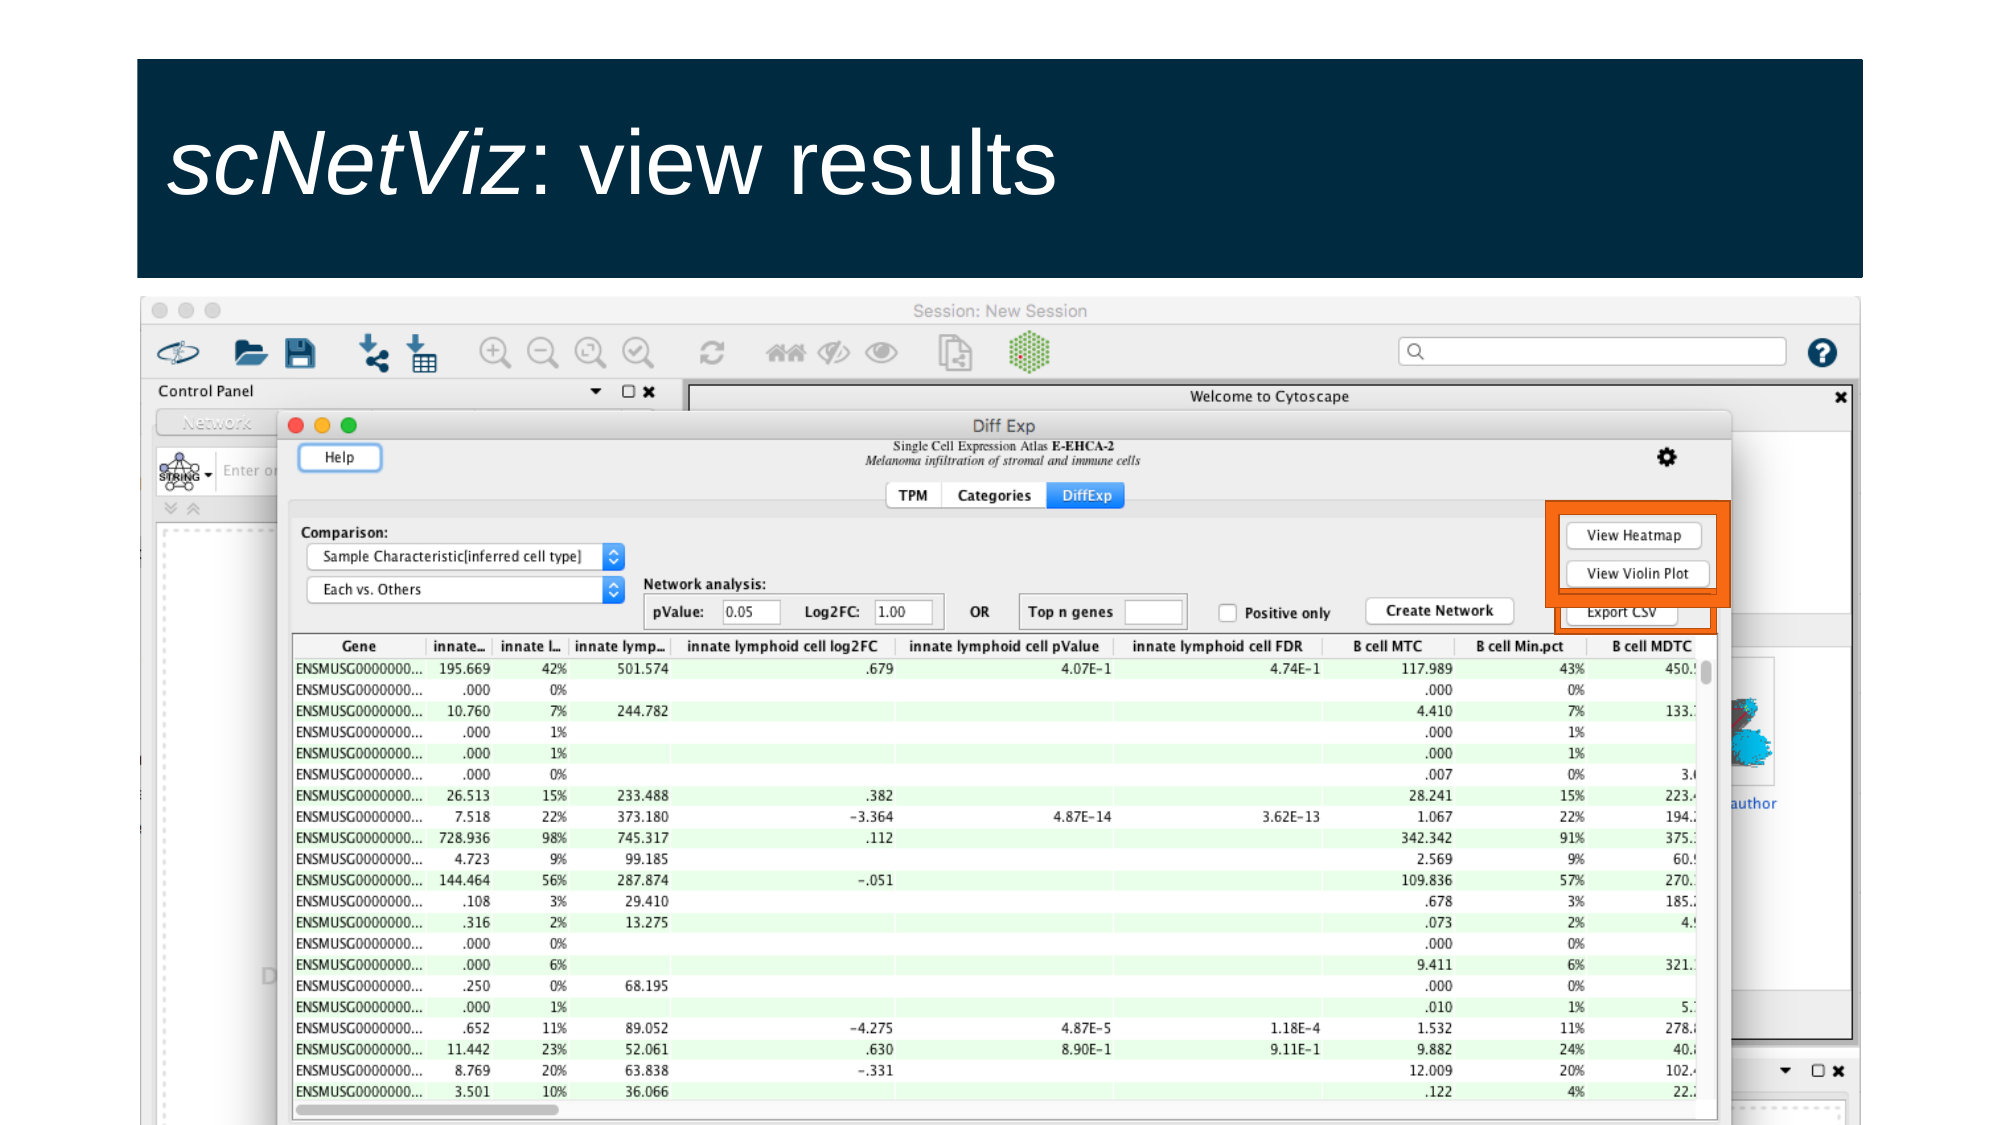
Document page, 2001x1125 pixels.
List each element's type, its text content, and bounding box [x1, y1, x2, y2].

picture [140, 296, 1861, 1125]
title scNetViz: view results [137, 59, 1863, 278]
